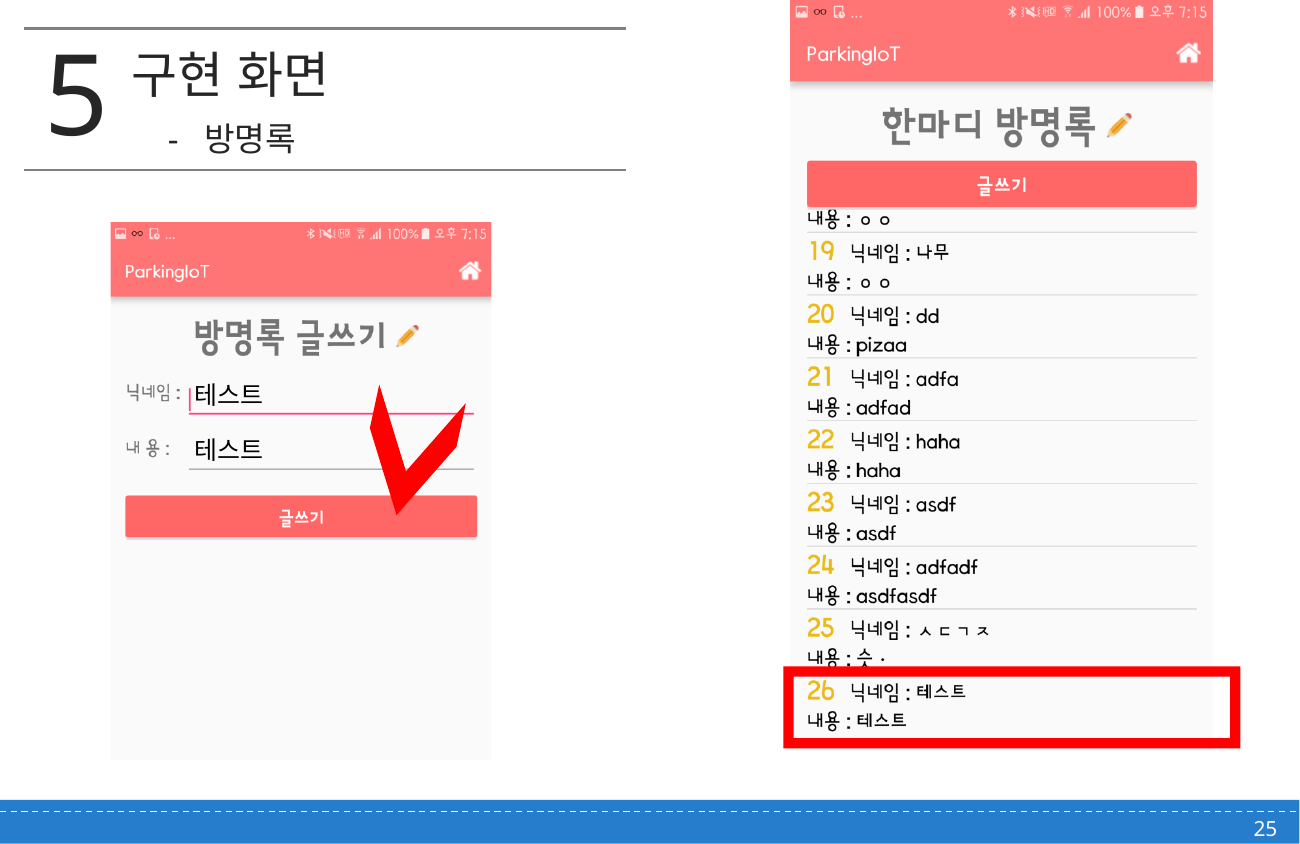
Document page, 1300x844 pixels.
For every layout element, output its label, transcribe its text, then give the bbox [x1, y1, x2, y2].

list - 방명록 [152, 110, 615, 164]
title 5 [29, 50, 119, 132]
list 구현 화면 [116, 36, 777, 107]
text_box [783, 0, 1241, 751]
slide_number 25 [989, 813, 1293, 844]
picture [110, 222, 492, 760]
